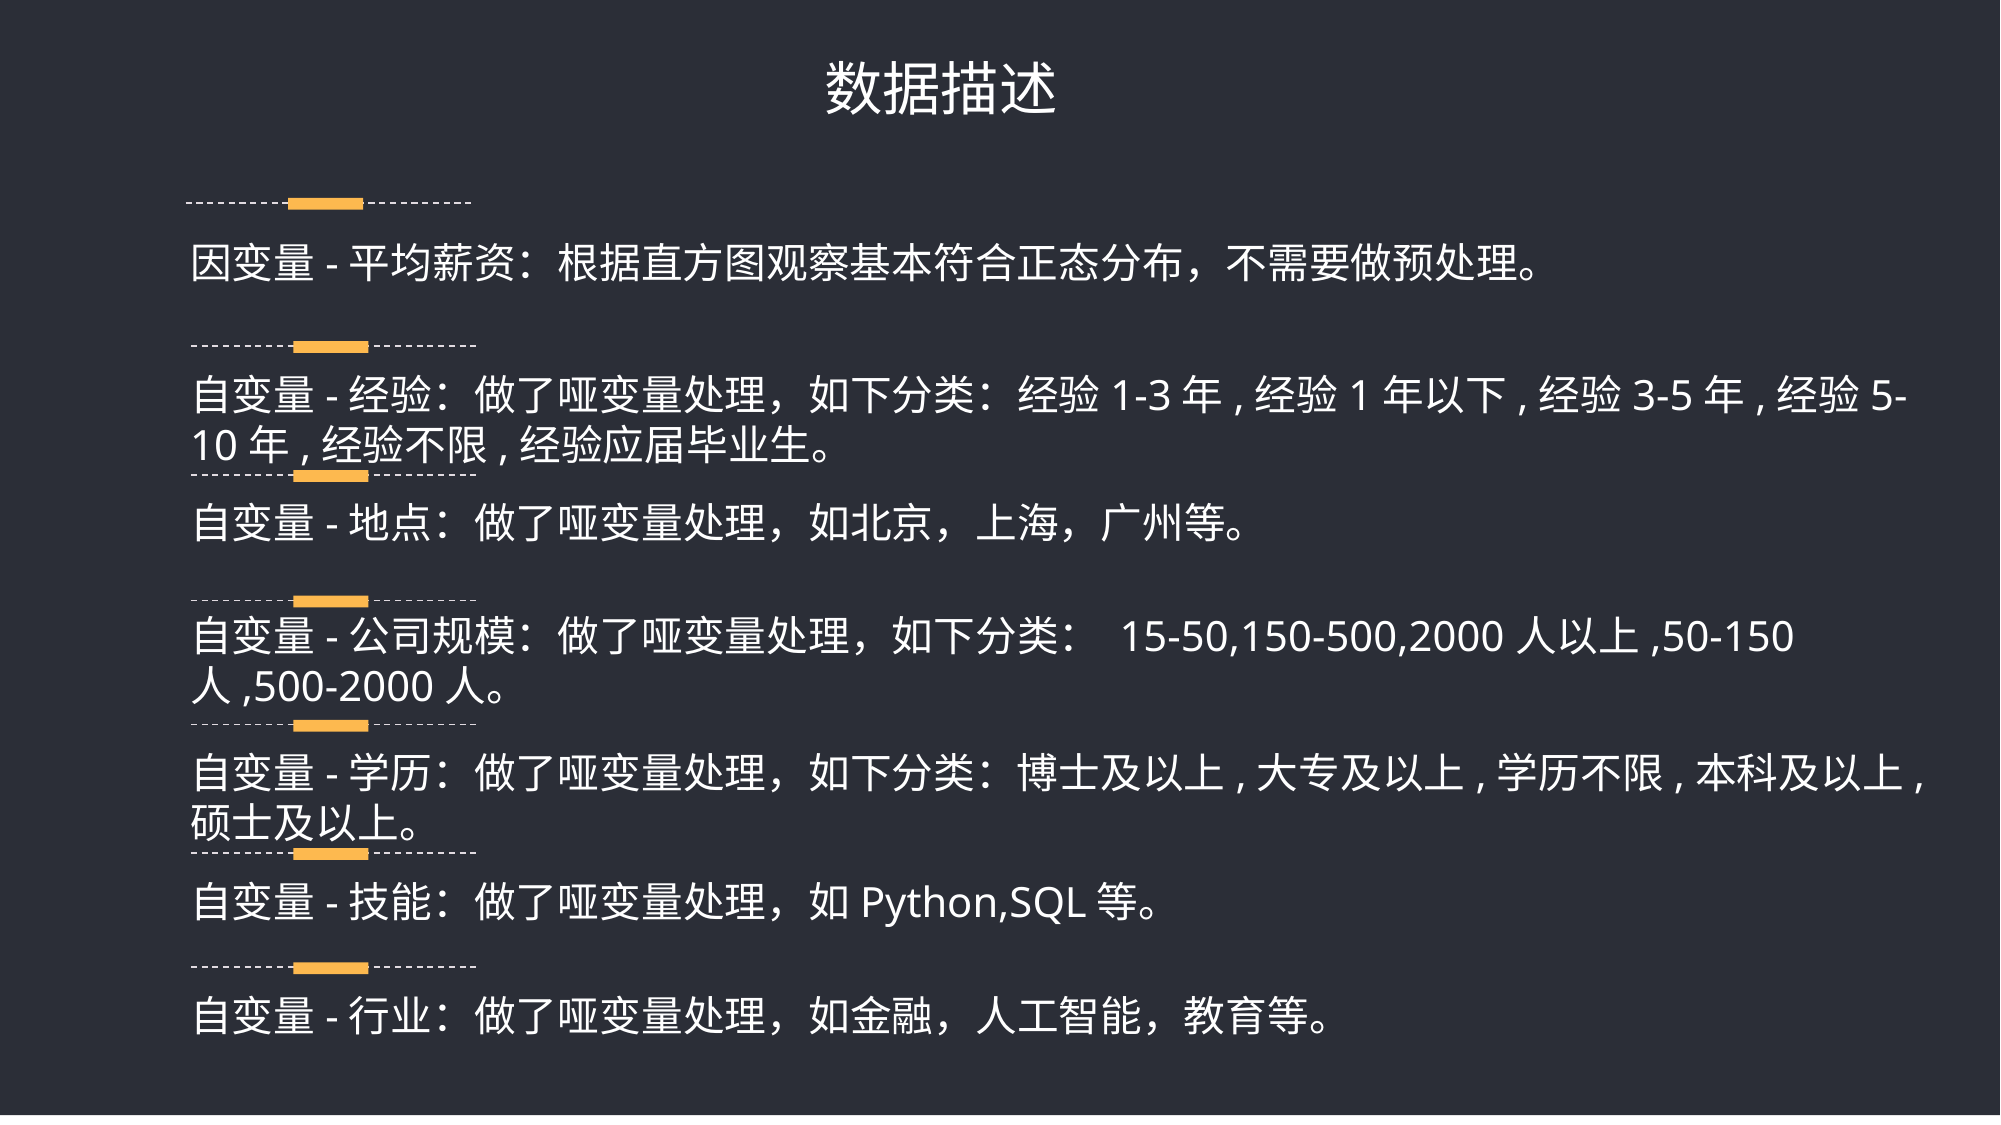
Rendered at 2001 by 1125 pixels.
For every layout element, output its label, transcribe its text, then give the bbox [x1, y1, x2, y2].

text_box 自变量-公司规模：做了哑变量处理，如下分类： 15-50,150-500,2000人以上,50-150人,500-2000人。 [175, 602, 1951, 739]
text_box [190, 962, 477, 974]
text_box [190, 595, 477, 608]
text_box 自变量-学历：做了哑变量处理，如下分类：博士及以上,大专及以上,学历不限,本科及以上,硕士及以上。 [175, 739, 1951, 868]
text_box [0, 0, 2000, 1116]
text_box 自变量-地点：做了哑变量处理，如北京，上海，广州等。 [175, 489, 1951, 602]
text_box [190, 341, 477, 353]
text_box 自变量-技能：做了哑变量处理，如Python,SQL等。 [175, 868, 1951, 982]
text_box 自变量-经验：做了哑变量处理，如下分类：经验1-3年,经验1年以下,经验3-5年,经验5-10年,经验不限,经验应届毕业生。 [175, 361, 1951, 476]
text_box 因变量-平均薪资：根据直方图观察基本符合正态分布，不需要做预处理。 [175, 229, 1951, 295]
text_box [190, 719, 477, 732]
text_box 数据描述 [809, 44, 1073, 130]
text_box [190, 848, 477, 860]
text_box 自变量-行业：做了哑变量处理，如金融，人工智能，教育等。 [175, 982, 1951, 1097]
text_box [185, 197, 472, 210]
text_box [190, 469, 477, 482]
